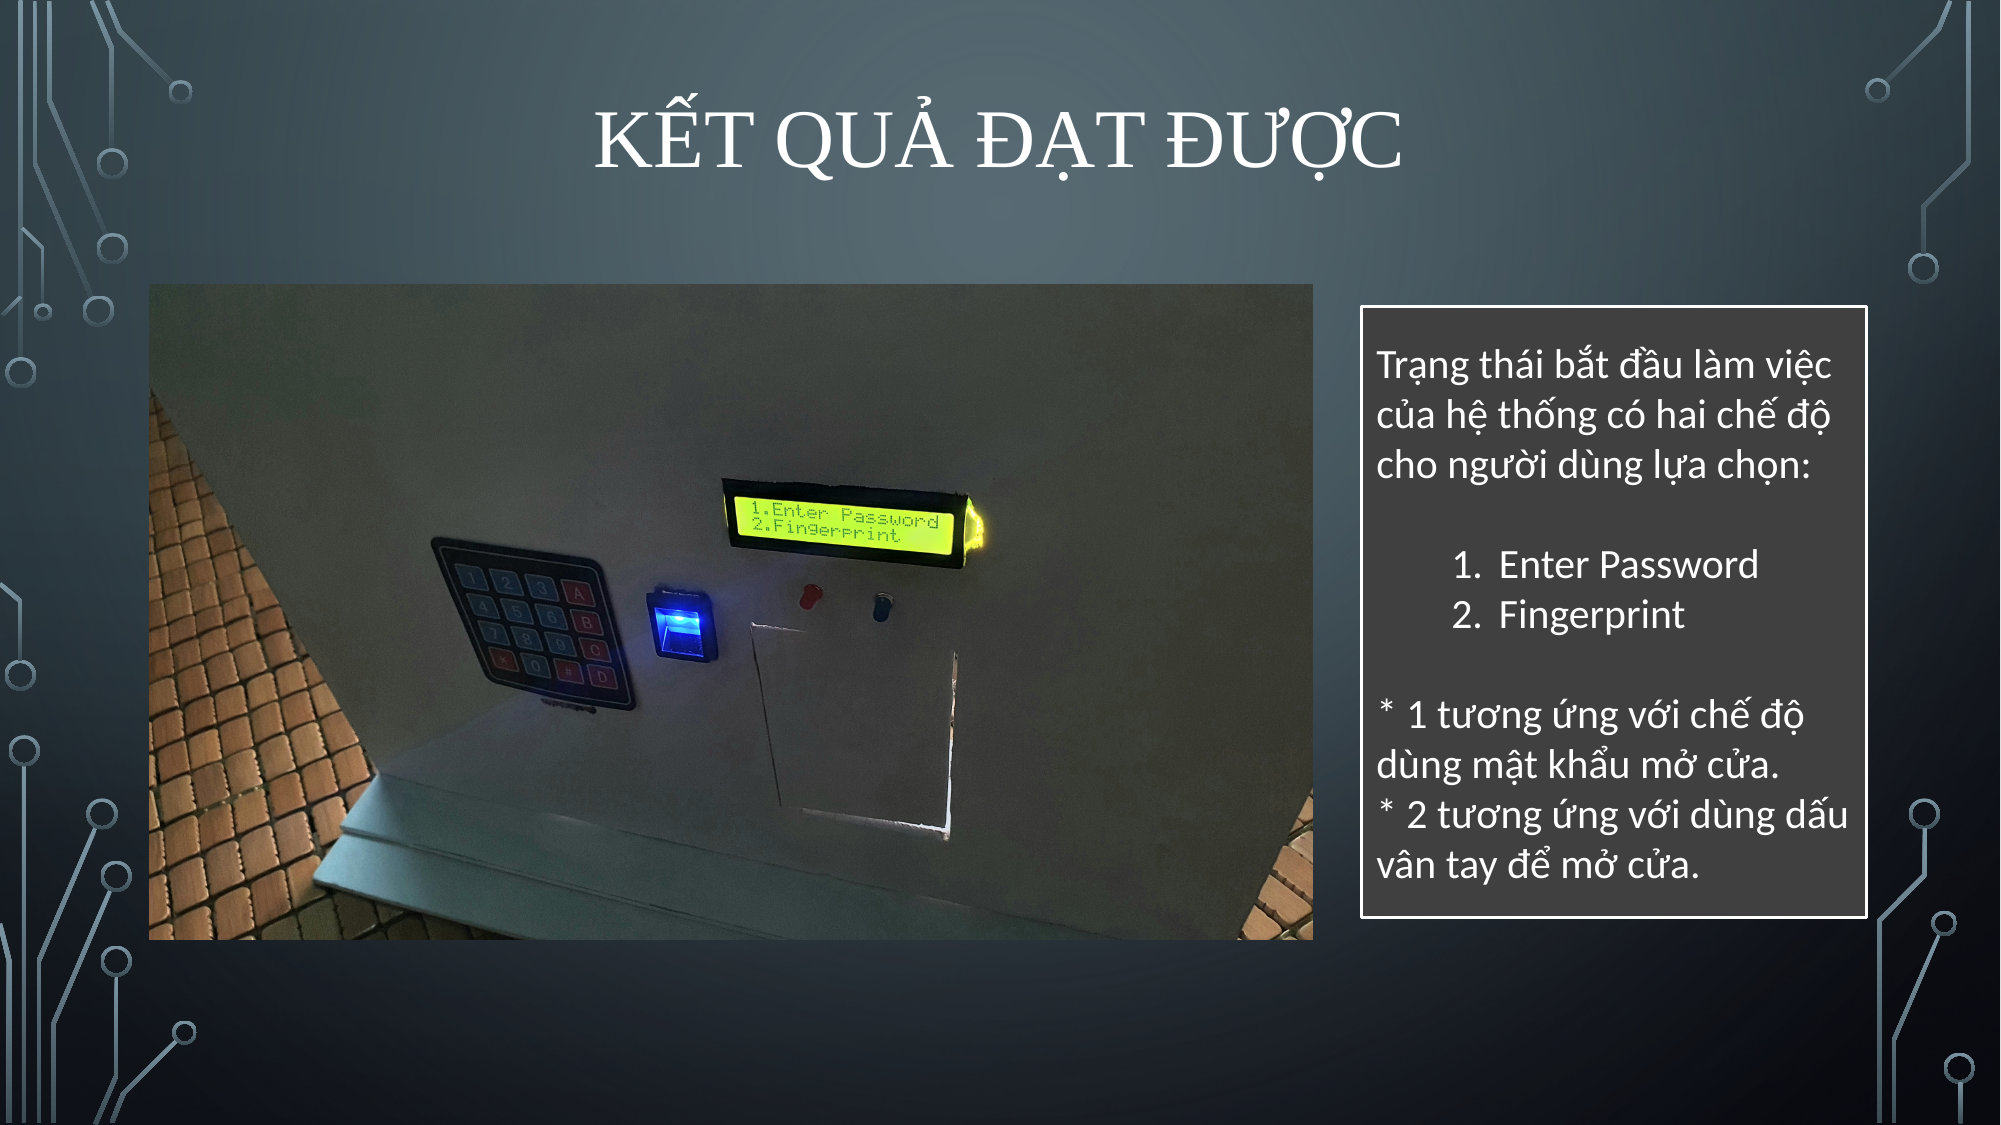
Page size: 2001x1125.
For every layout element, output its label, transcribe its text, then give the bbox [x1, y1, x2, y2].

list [148, 284, 1313, 940]
text_box Trạng thái bắt đầu làm việc của hệ thống có hai chế độ cho người dùng lựa chọn: Enter Password Fingerprint * 1 tương ứng với chế độ dùng mật khẩu mở cửa. * 2 tương ứng với dùng dấu vân tay để mở cửa. [1360, 305, 1868, 919]
title Kết quả đạt được [187, 19, 1813, 263]
